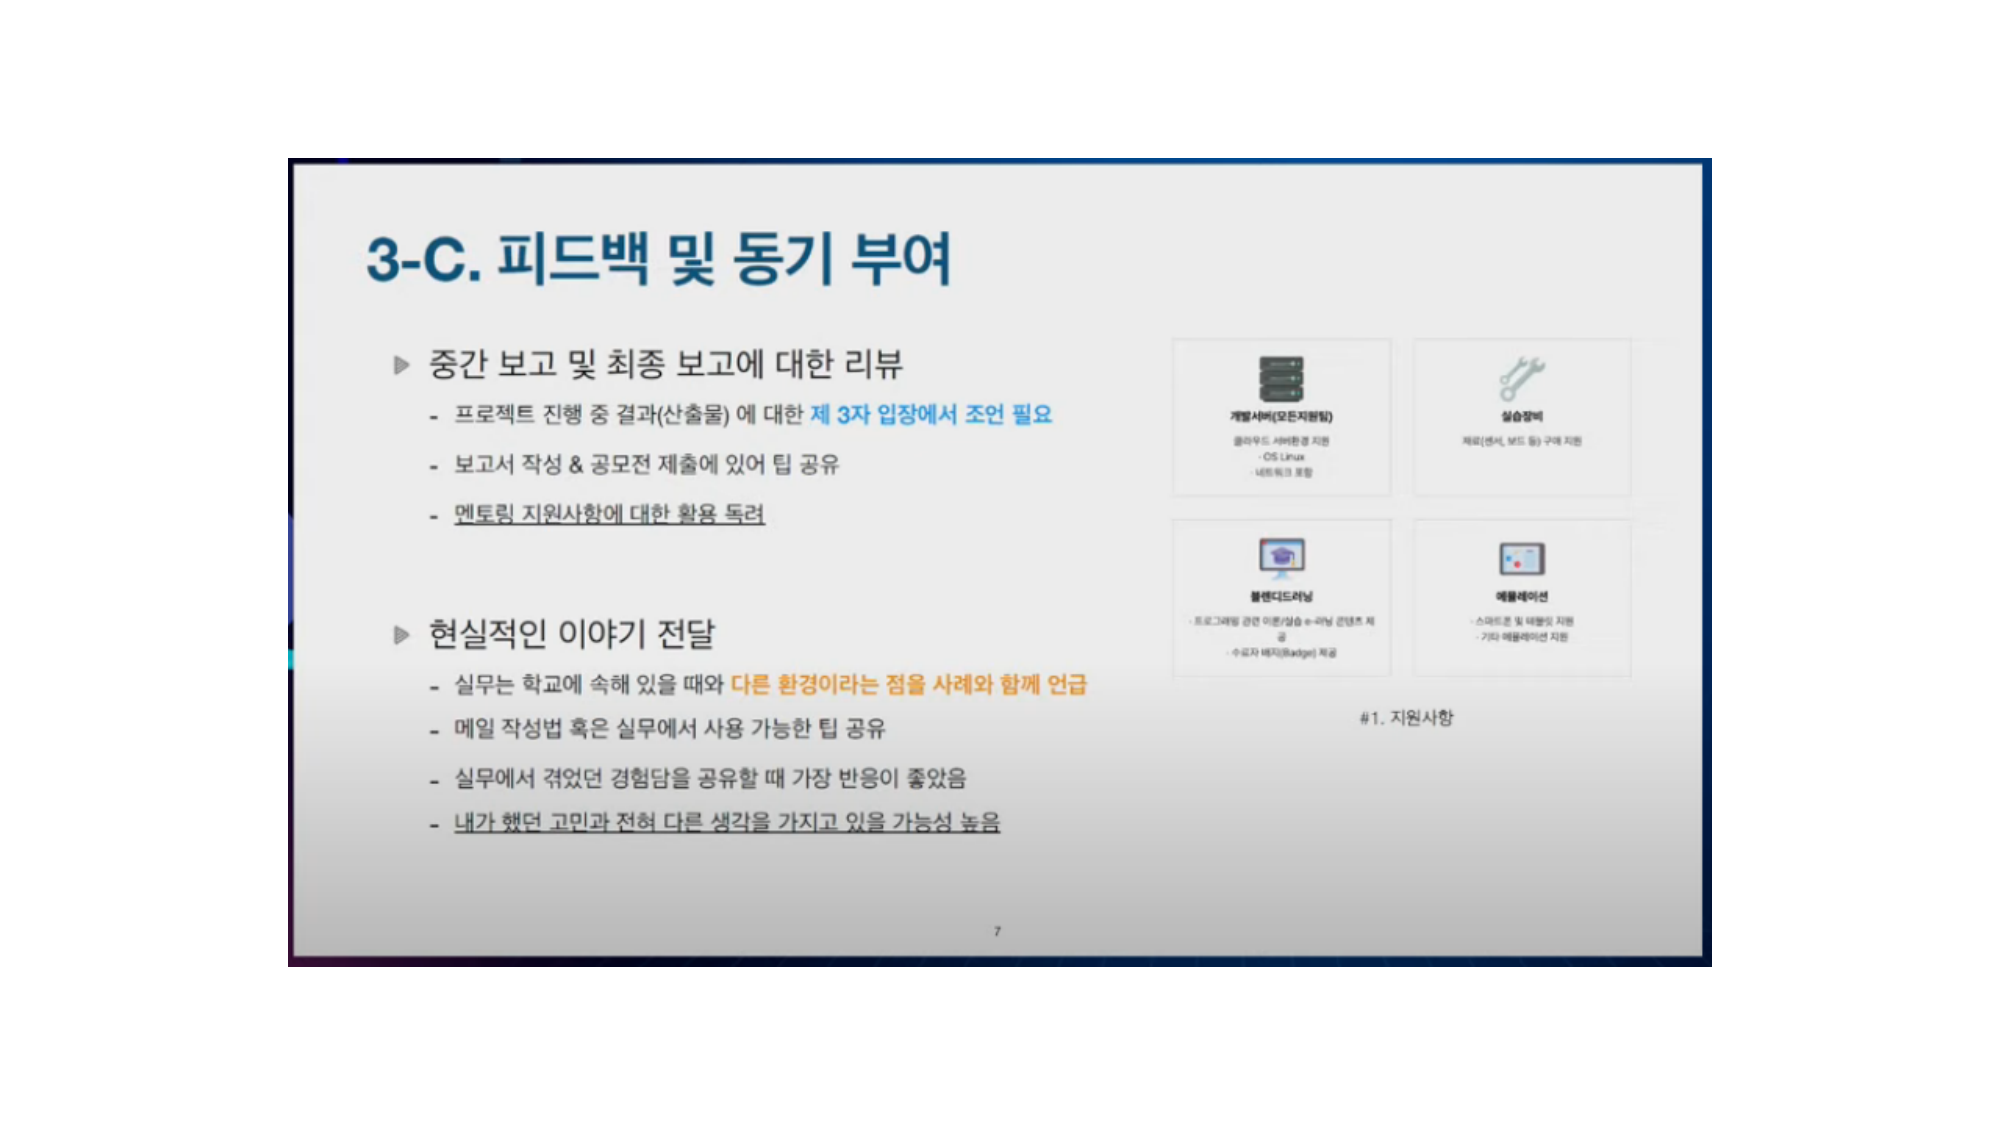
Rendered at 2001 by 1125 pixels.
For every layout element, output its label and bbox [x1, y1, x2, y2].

picture [288, 158, 1712, 967]
